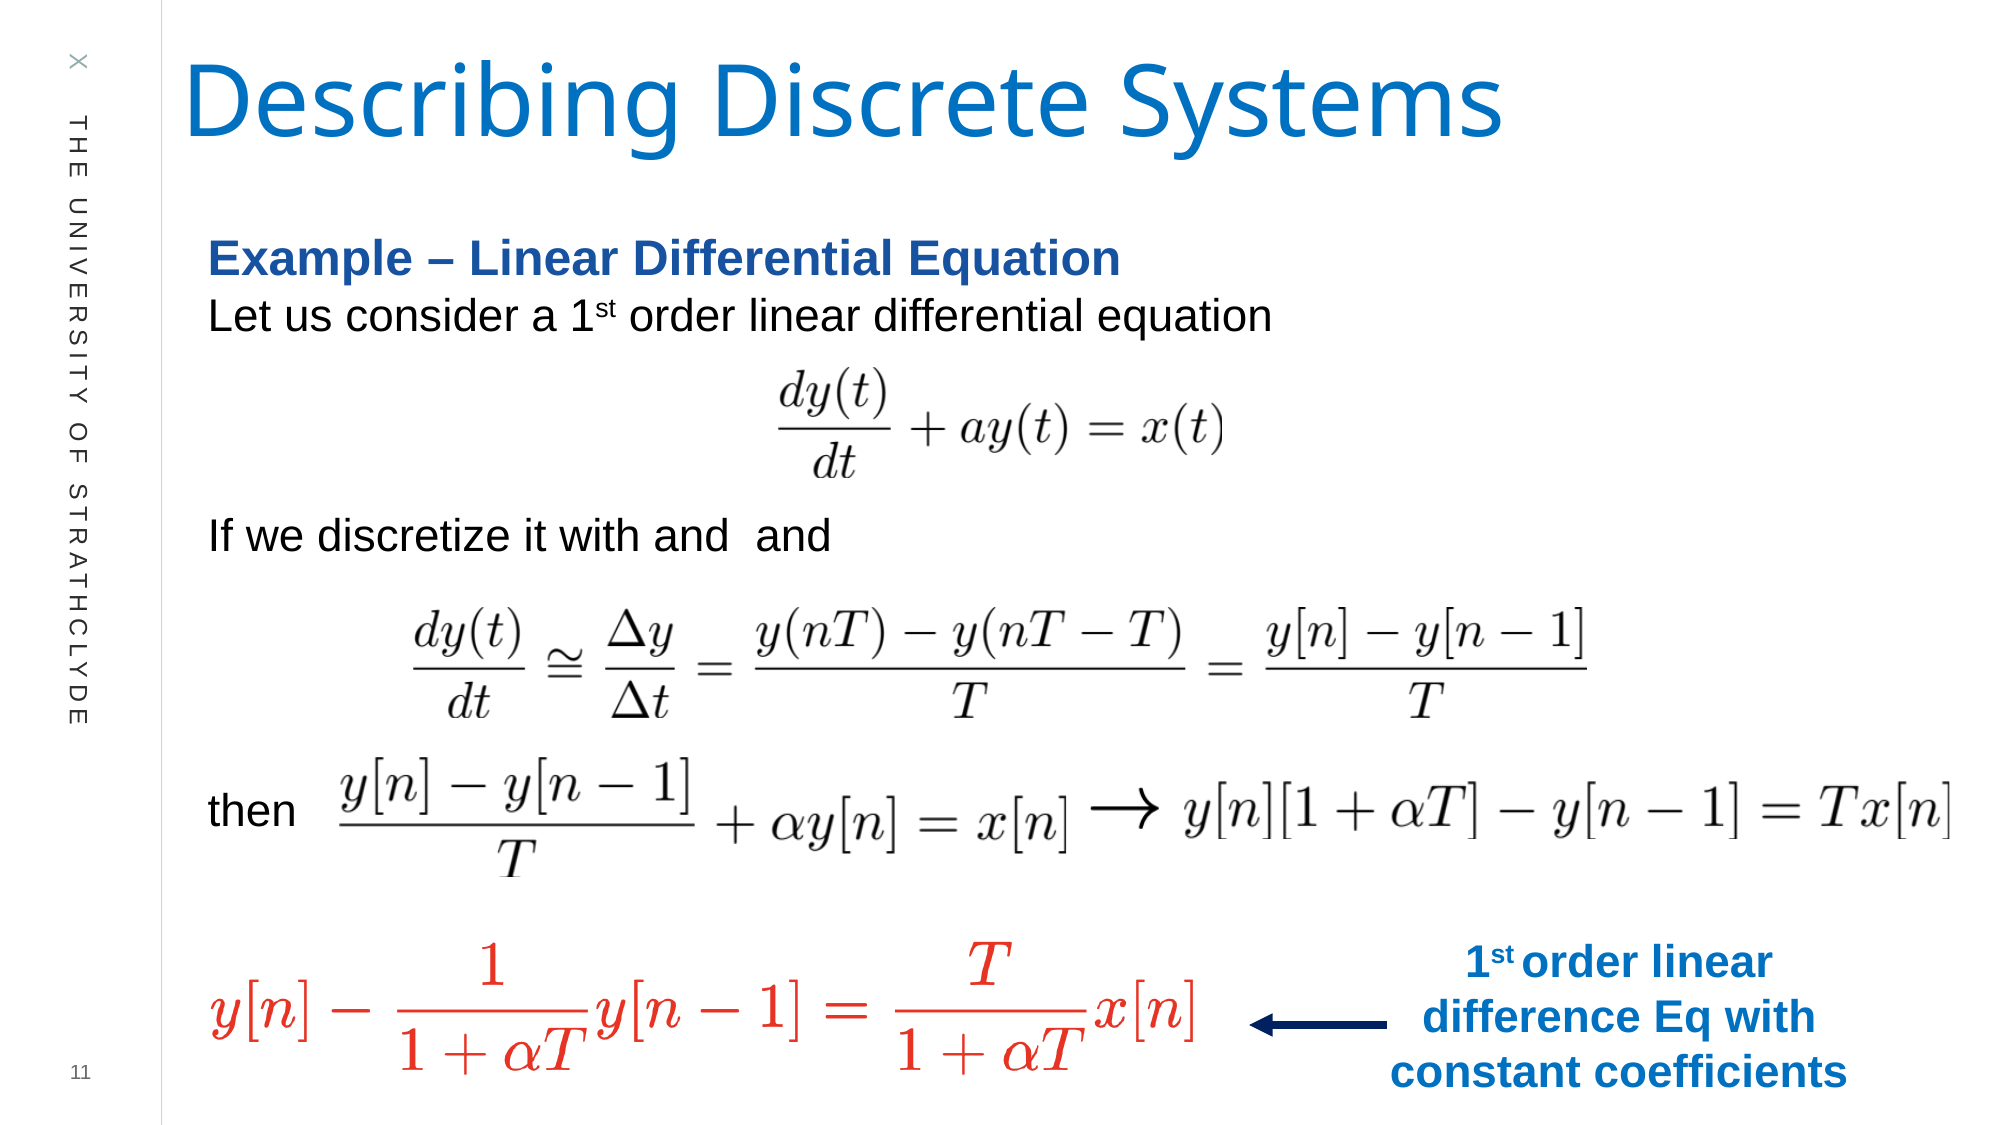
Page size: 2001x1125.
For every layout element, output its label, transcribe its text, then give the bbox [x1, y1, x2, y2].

title Describing Discrete Systems [180, 28, 1962, 323]
slide_number 11 [38, 1052, 123, 1091]
picture [1183, 780, 1950, 839]
picture [777, 367, 1222, 478]
picture [211, 941, 1193, 1075]
picture [412, 607, 1587, 718]
picture [1090, 786, 1160, 829]
picture [338, 757, 1067, 877]
text_box 1st order linear difference Eq with constant coefficients [1345, 923, 1894, 1104]
